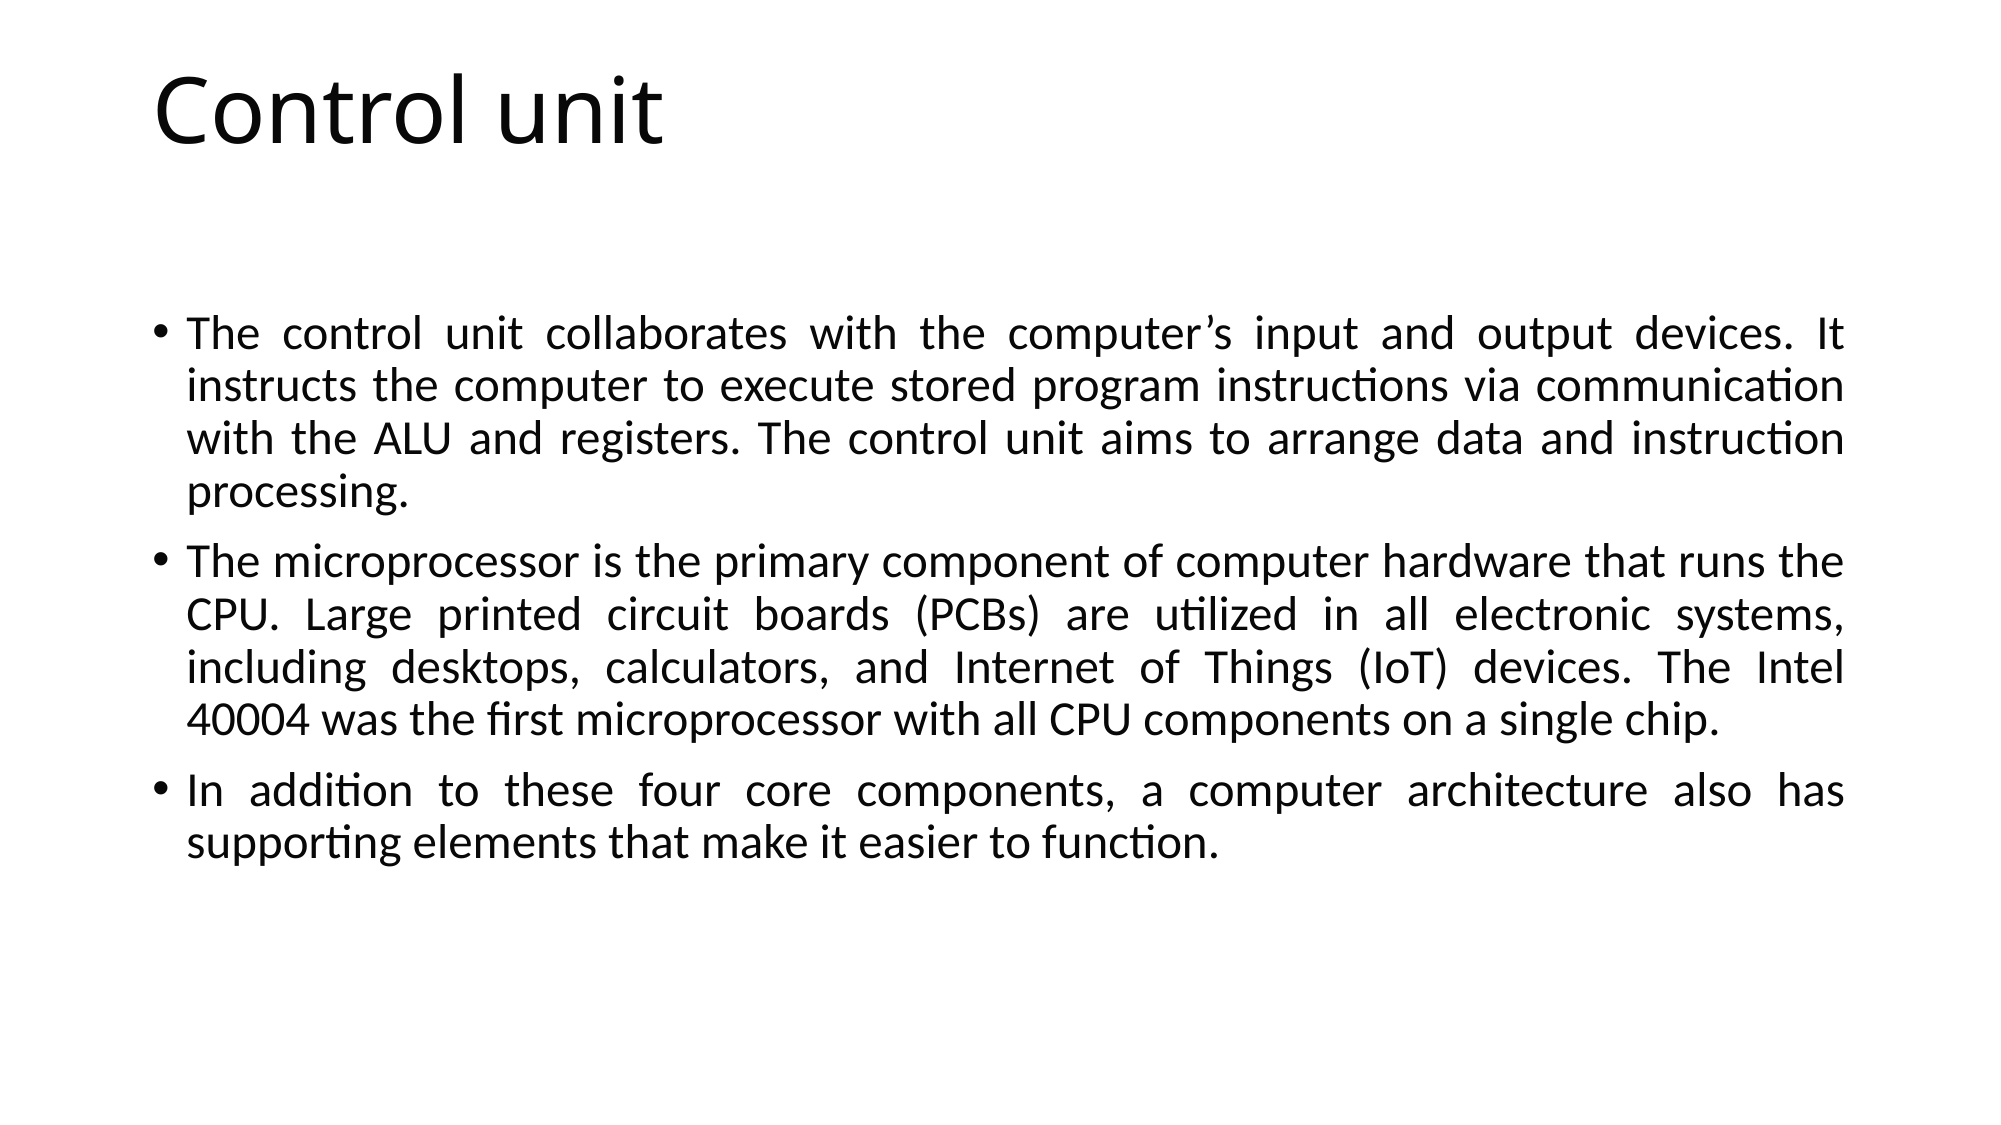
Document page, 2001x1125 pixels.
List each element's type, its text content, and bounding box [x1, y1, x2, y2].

list The control unit collaborates with the computer’s input and output devices. It instructs the computer to execute stored program instructions via communication with the ALU and registers. The control unit aims to arrange data and instruction processing. The microprocessor is the primary component of computer hardware that runs the CPU. Large printed circuit boards (PCBs) are utilized in all electronic systems, including desktops, calculators, and Internet of Things (IoT) devices. The Intel 40004 was the first microprocessor with all CPU components on a single chip. In addition to these four core components, a computer architecture also has supporting elements that make it easier to function. [137, 299, 1863, 1014]
title Control unit [137, 59, 1863, 278]
